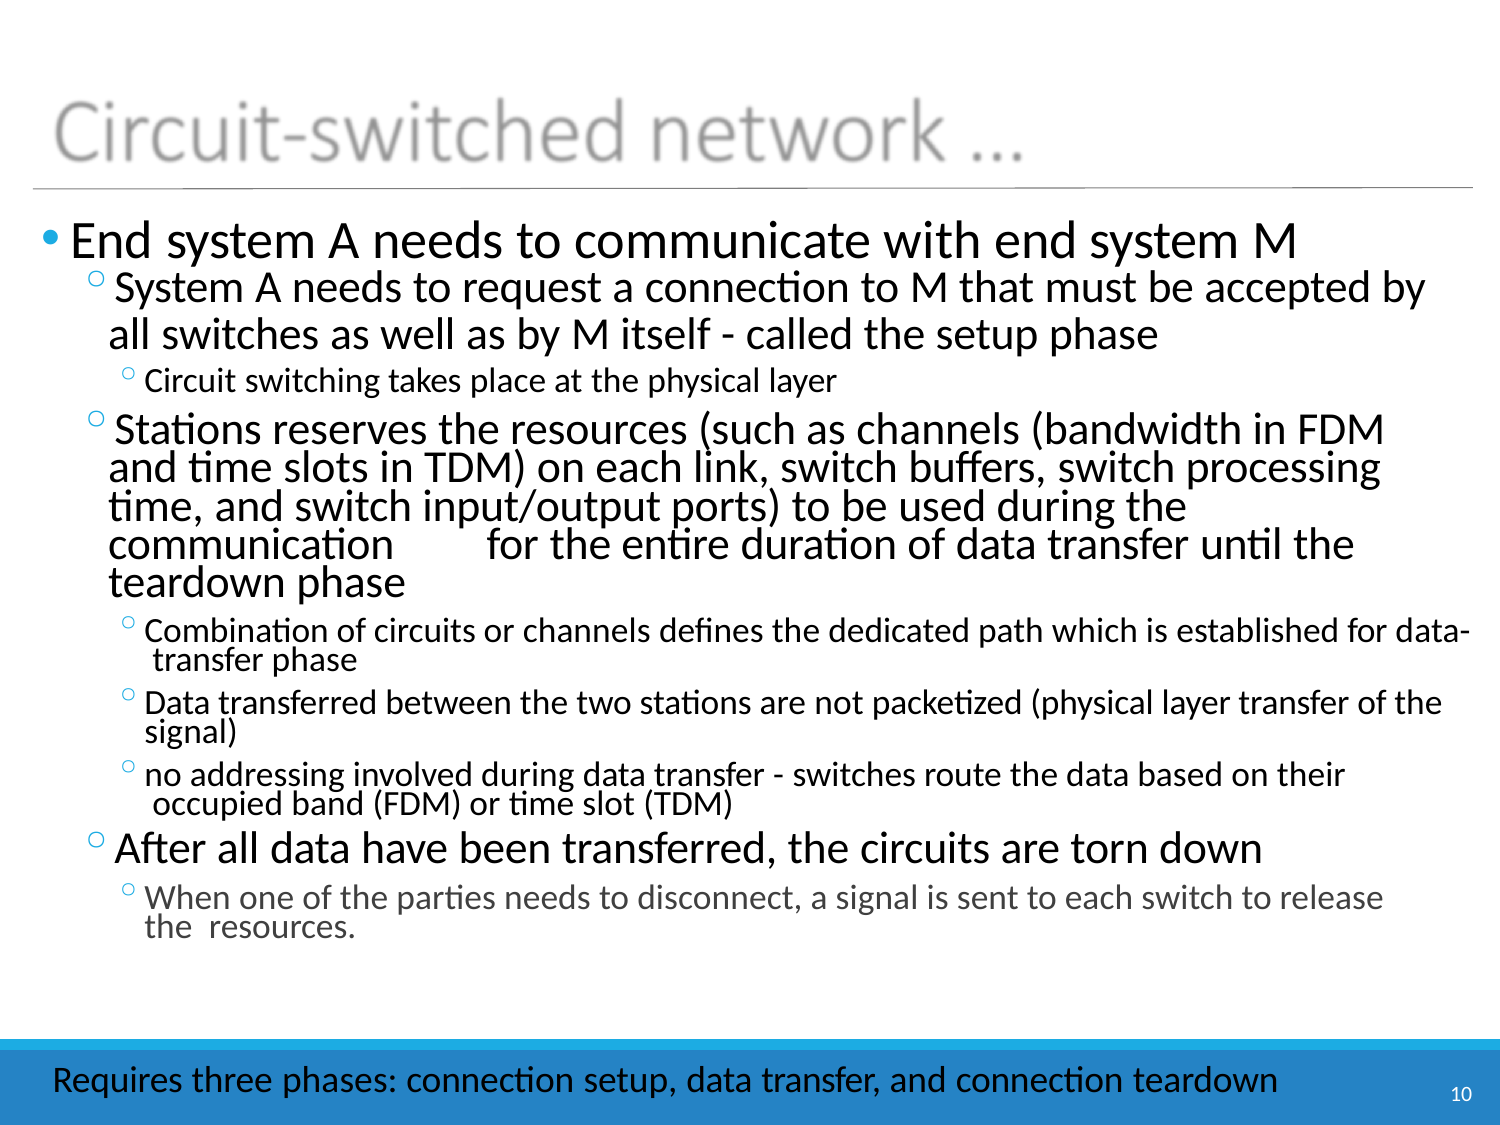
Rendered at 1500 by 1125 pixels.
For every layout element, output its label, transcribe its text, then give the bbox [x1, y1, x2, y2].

text_box Requires three phases: connection setup, data transfer, and connection teardown [50, 1053, 1294, 1101]
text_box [0, 41, 1474, 190]
text_box End system A needs to communicate with end system M System A needs to request a connection to M that must be accepted by all switches as well as by M itself - called the setup phase Circuit switching takes place at the physical layer Stations reserves the resources (such as channels (bandwidth in FDM and time slots in TDM) on each link, switch buffers, switch processing time, and switch input/output ports) to be used during the communication for the entire duration of data transfer until the teardown phase Combination of circuits or channels defines the dedicated path which is established for data- transfer phase Data transferred between the two stations are not packetized (physical layer transfer of the signal) no addressing involved during data transfer - switches route the data based on their occupied band (FDM) or time slot (TDM) After all data have been transferred, the circuits are torn down When one of the parties needs to disconnect, a signal is sent to each switch to release the resources. [39, 206, 1474, 945]
text_box 10 [1448, 1077, 1475, 1106]
